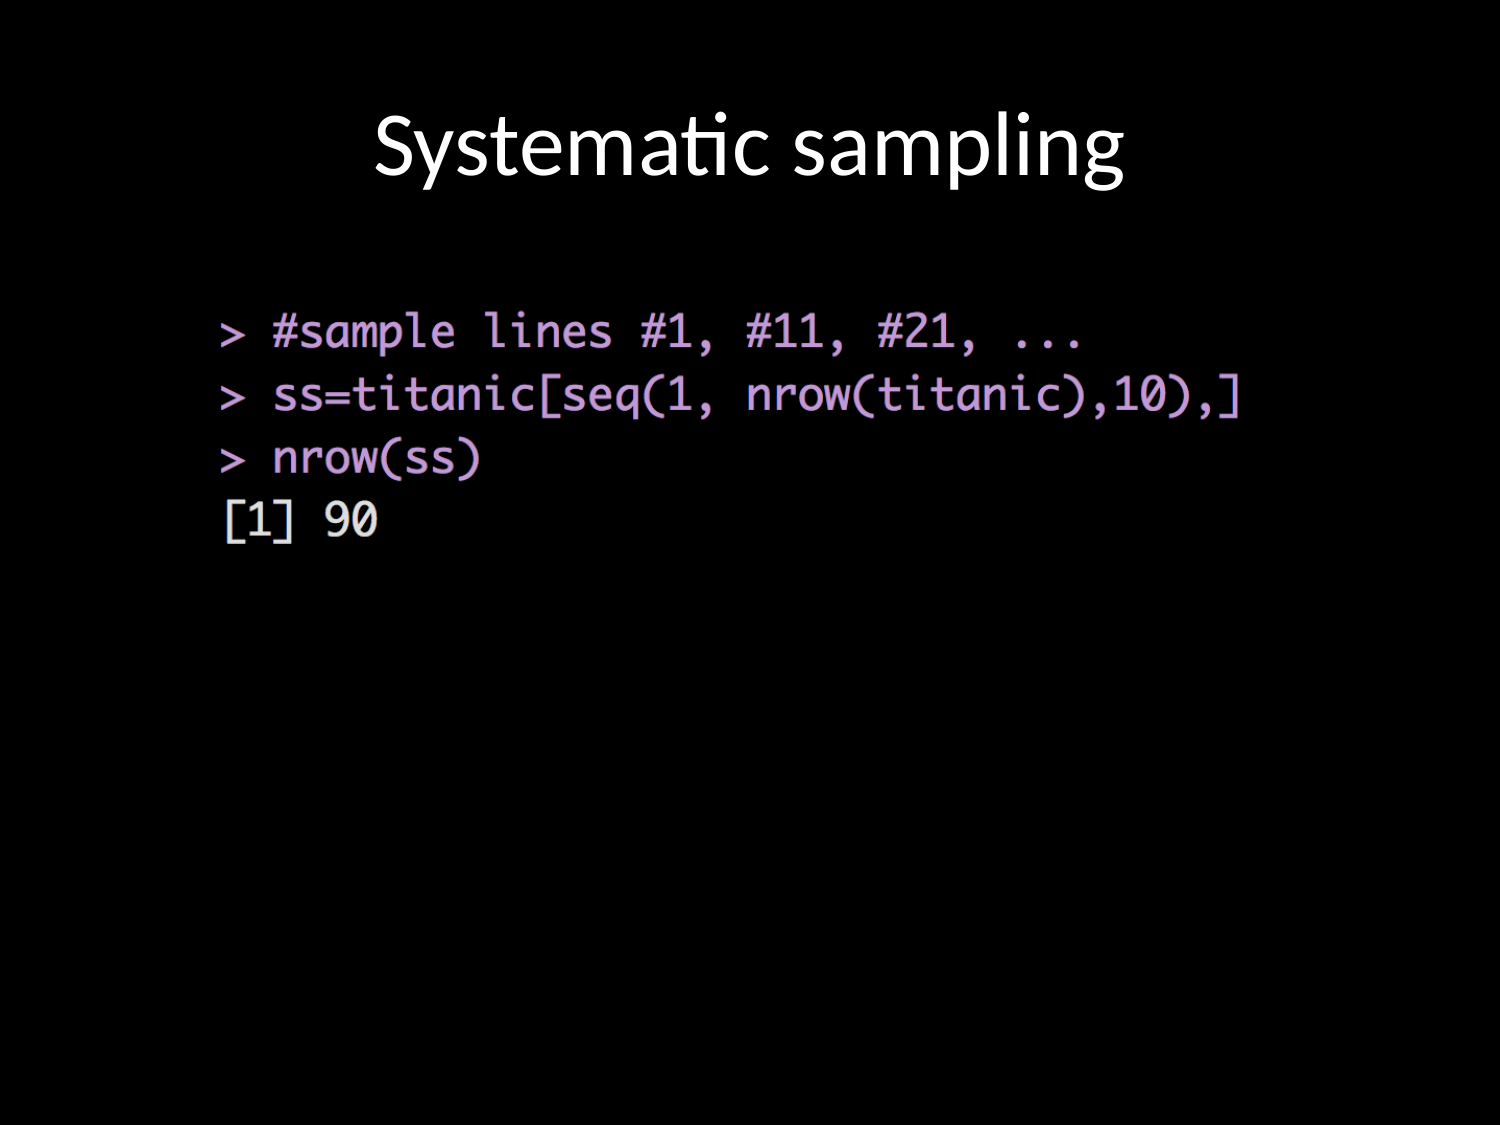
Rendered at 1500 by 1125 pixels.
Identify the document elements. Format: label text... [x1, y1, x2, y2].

picture [218, 299, 1282, 567]
title Systematic sampling [75, 45, 1425, 233]
